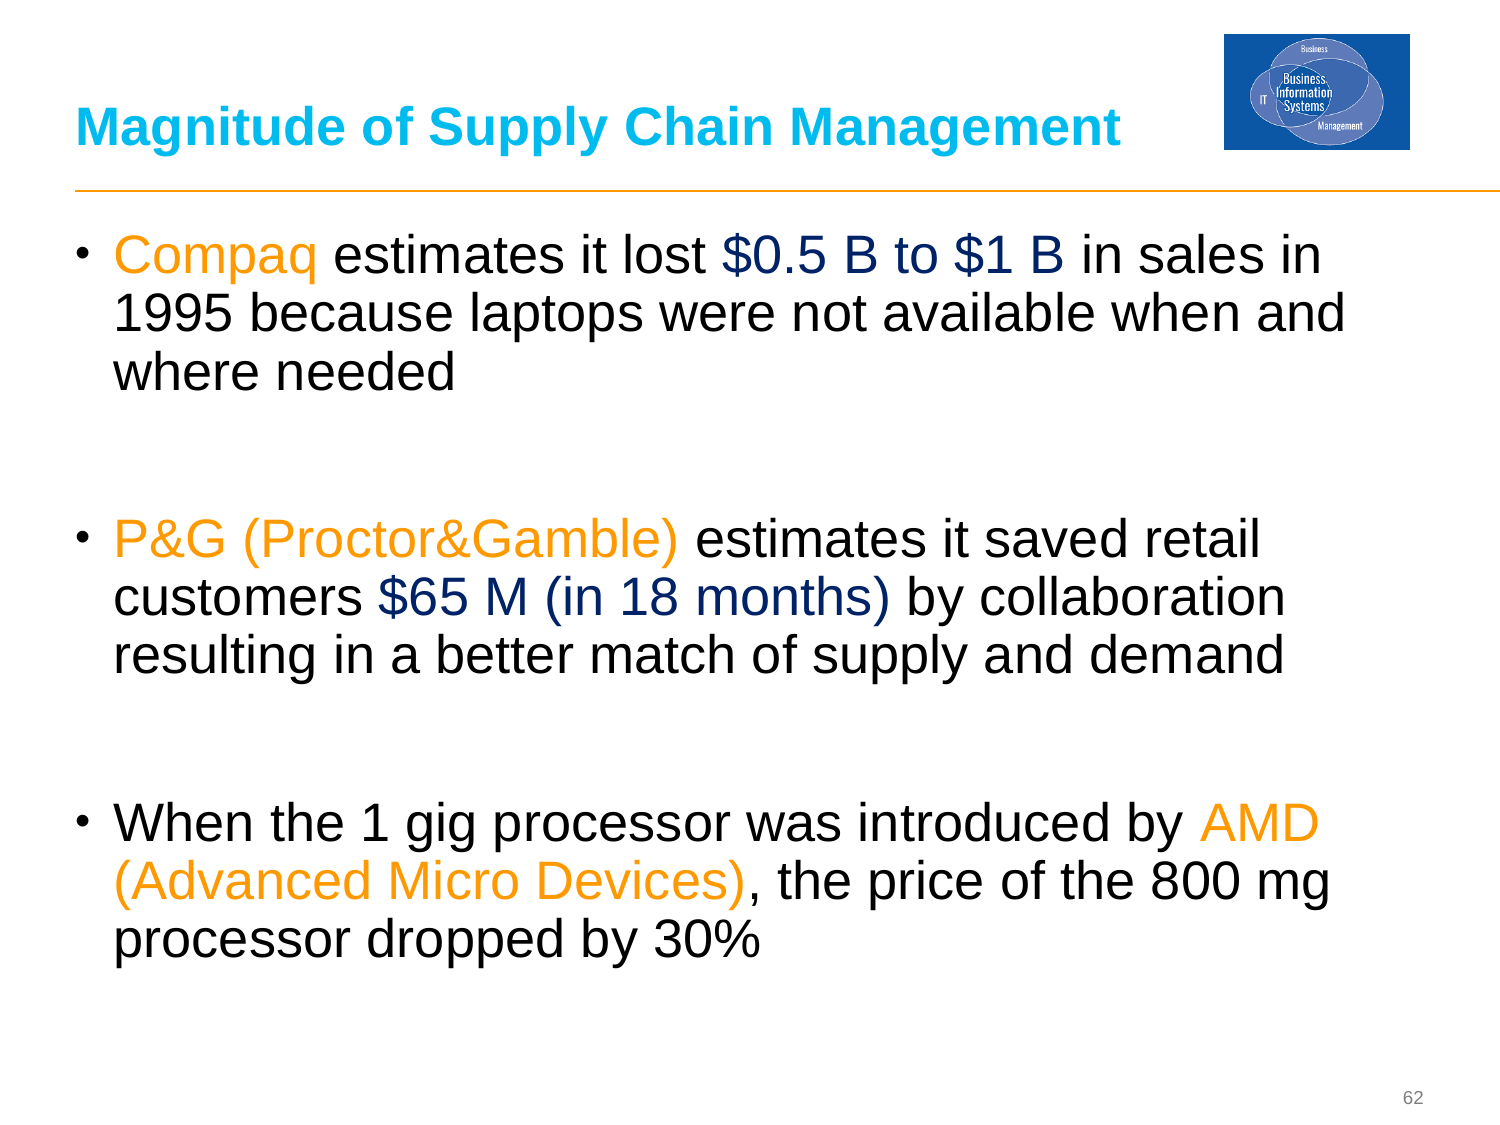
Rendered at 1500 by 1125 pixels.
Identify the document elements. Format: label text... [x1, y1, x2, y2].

title Magnitude of Supply Chain Management [75, 27, 1422, 157]
list Compaq estimates it lost $0.5 B to $1 B in sales in 1995 because laptops were not available when and where needed P&G (Proctor&Gamble) estimates it saved retail customers $65 M (in 18 months) by collaboration resulting in a better match of supply and demand When the 1 gig processor was introduced by AMD (Advanced Micro Devices), the price of the 800 mg processor dropped by 30% [75, 226, 1425, 1018]
